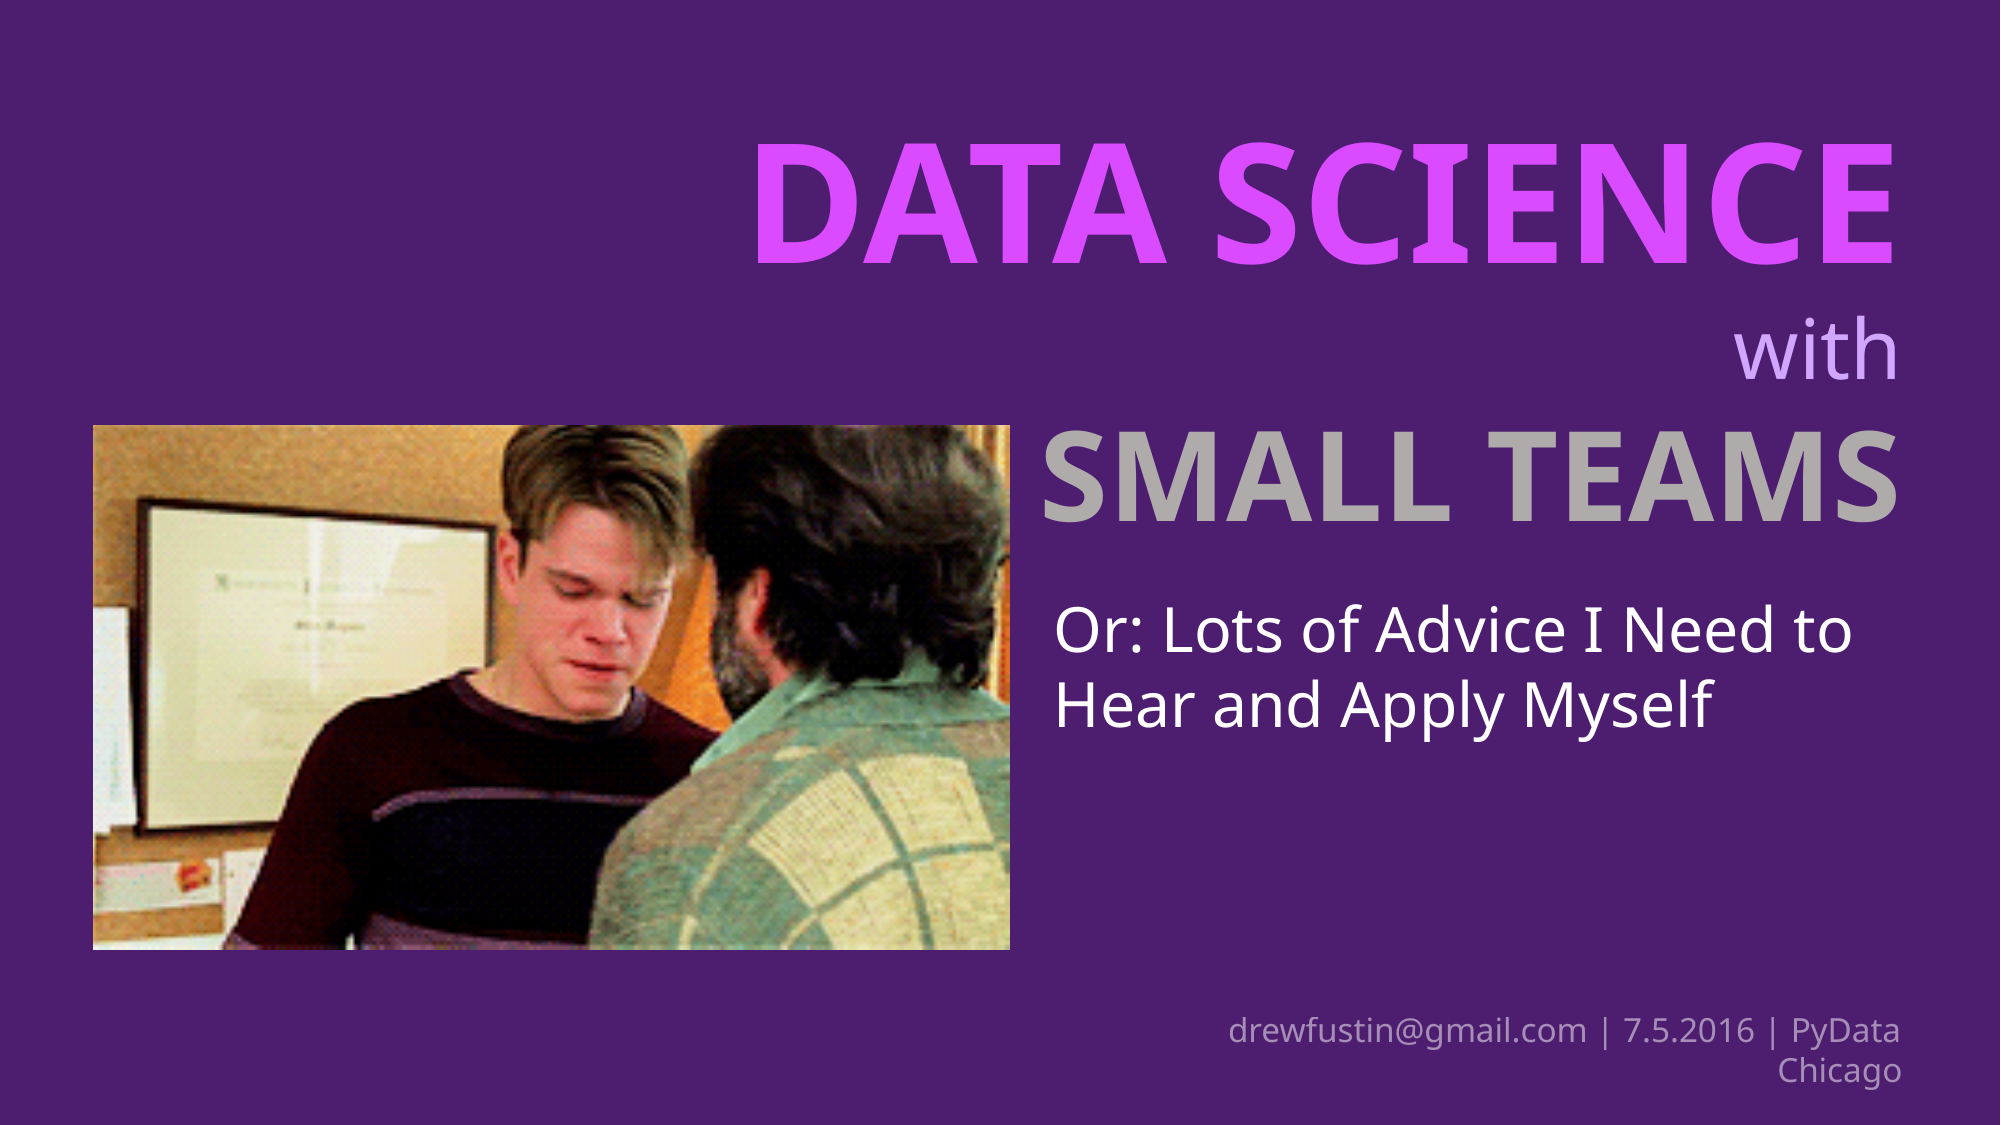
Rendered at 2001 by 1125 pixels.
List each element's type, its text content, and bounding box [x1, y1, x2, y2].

picture [93, 425, 1010, 950]
text_box drewfustin@gmail.com | 7.5.2016 | PyData Chicago [1146, 1002, 1918, 1097]
text_box DATA SCIENCE with SMALL TEAMS [0, 88, 1918, 624]
text_box Or: Lots of Advice I Need to Hear and Apply Myself [1039, 582, 1918, 748]
